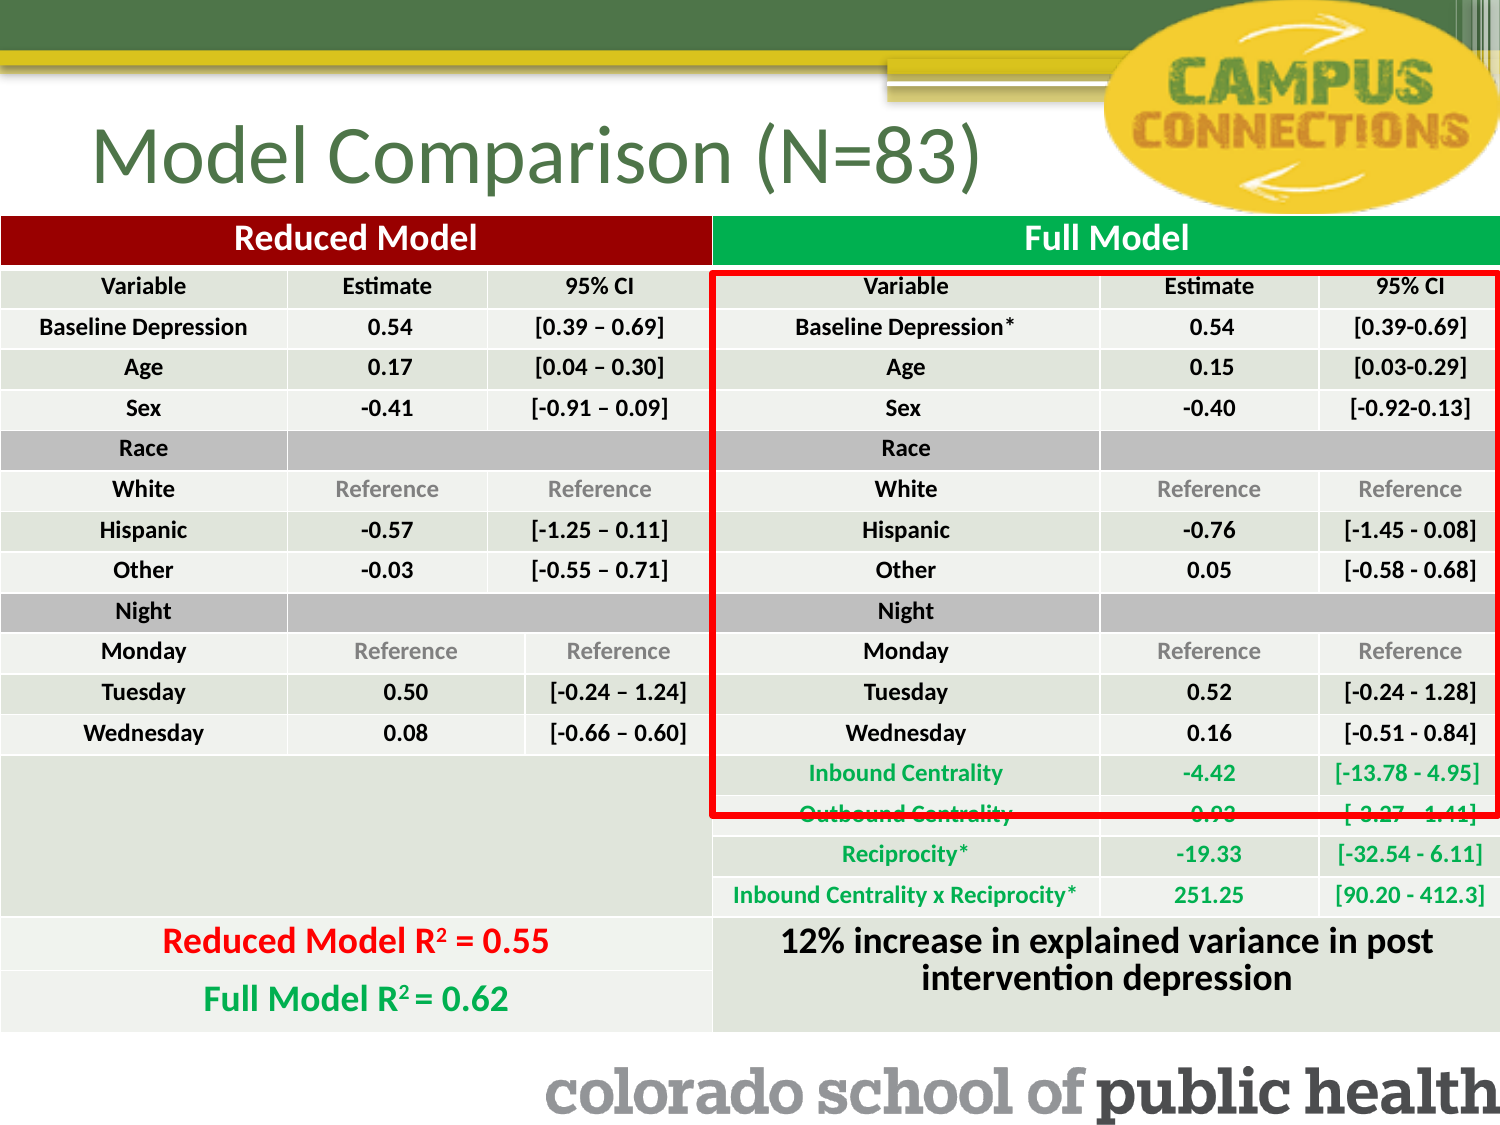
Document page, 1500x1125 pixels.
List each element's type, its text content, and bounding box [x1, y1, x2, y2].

picture [546, 1066, 1500, 1125]
table_cell Estimate [288, 271, 487, 308]
table_cell [288, 431, 711, 470]
table_cell 0.54 [288, 310, 487, 348]
table_cell Reference [526, 634, 711, 673]
table_cell Other [1, 553, 287, 592]
table_cell Inbound Centrality x Reciprocity* [713, 878, 1099, 916]
picture [1103, 0, 1500, 216]
table_cell 0.50 [288, 675, 524, 714]
table_cell 12% increase in explained variance in post intervention depression [713, 918, 1500, 1032]
table_cell Age [1, 350, 287, 389]
table_cell -0.93 [1101, 817, 1318, 835]
table_cell 251.25 [1101, 878, 1318, 916]
table_cell Outbound Centrality [713, 817, 1099, 835]
table_cell Reference [288, 472, 487, 511]
table_cell [90.20 - 412.3] [1320, 878, 1500, 916]
table_cell [-0.66 – 0.60] [526, 715, 711, 754]
table_cell White [1, 472, 287, 511]
table_cell [-0.55 – 0.71] [488, 553, 711, 592]
table_cell -0.41 [288, 391, 487, 430]
table_cell 0.17 [288, 350, 487, 389]
table_cell Night [1, 594, 287, 632]
table_cell Race [1, 431, 287, 470]
table_cell -0.03 [288, 553, 487, 592]
table_cell 95% CI [488, 271, 712, 308]
table_header Full Model [713, 216, 1500, 265]
table_cell -0.57 [288, 512, 487, 551]
table_cell [0.39 – 0.69] [488, 310, 711, 348]
table_cell [-0.91 – 0.09] [488, 391, 711, 430]
table_cell [0.04 – 0.30] [488, 350, 711, 389]
table_cell Reduced Model R2 = 0.55 [1, 918, 712, 970]
table_cell Reciprocity* [713, 837, 1099, 876]
table_cell -19.33 [1101, 837, 1318, 876]
table_cell Reference [288, 634, 524, 673]
table_cell [-1.25 – 0.11] [488, 512, 711, 551]
table_cell [-32.54 - 6.11] [1320, 837, 1500, 876]
table_cell [288, 594, 711, 632]
table_cell Baseline Depression [1, 310, 287, 348]
table_header Reduced Model [1, 216, 712, 265]
text_box [711, 272, 1499, 817]
table_cell Tuesday [1, 675, 287, 714]
table_cell Monday [1, 634, 287, 673]
table_cell Sex [1, 391, 287, 430]
table_cell Wednesday [1, 715, 287, 754]
table_cell Variable [1, 271, 287, 308]
table_cell [-3.27 - 1.41] [1320, 796, 1500, 835]
table_cell 0.08 [288, 715, 524, 754]
title Model Comparison (N=83) [74, 62, 1096, 214]
table_cell [-0.24 – 1.24] [526, 675, 711, 714]
table_cell Hispanic [1, 512, 287, 551]
table_cell [1, 756, 712, 916]
table_cell Full Model R2 = 0.62 [1, 971, 712, 1032]
table_cell Reference [488, 472, 711, 511]
